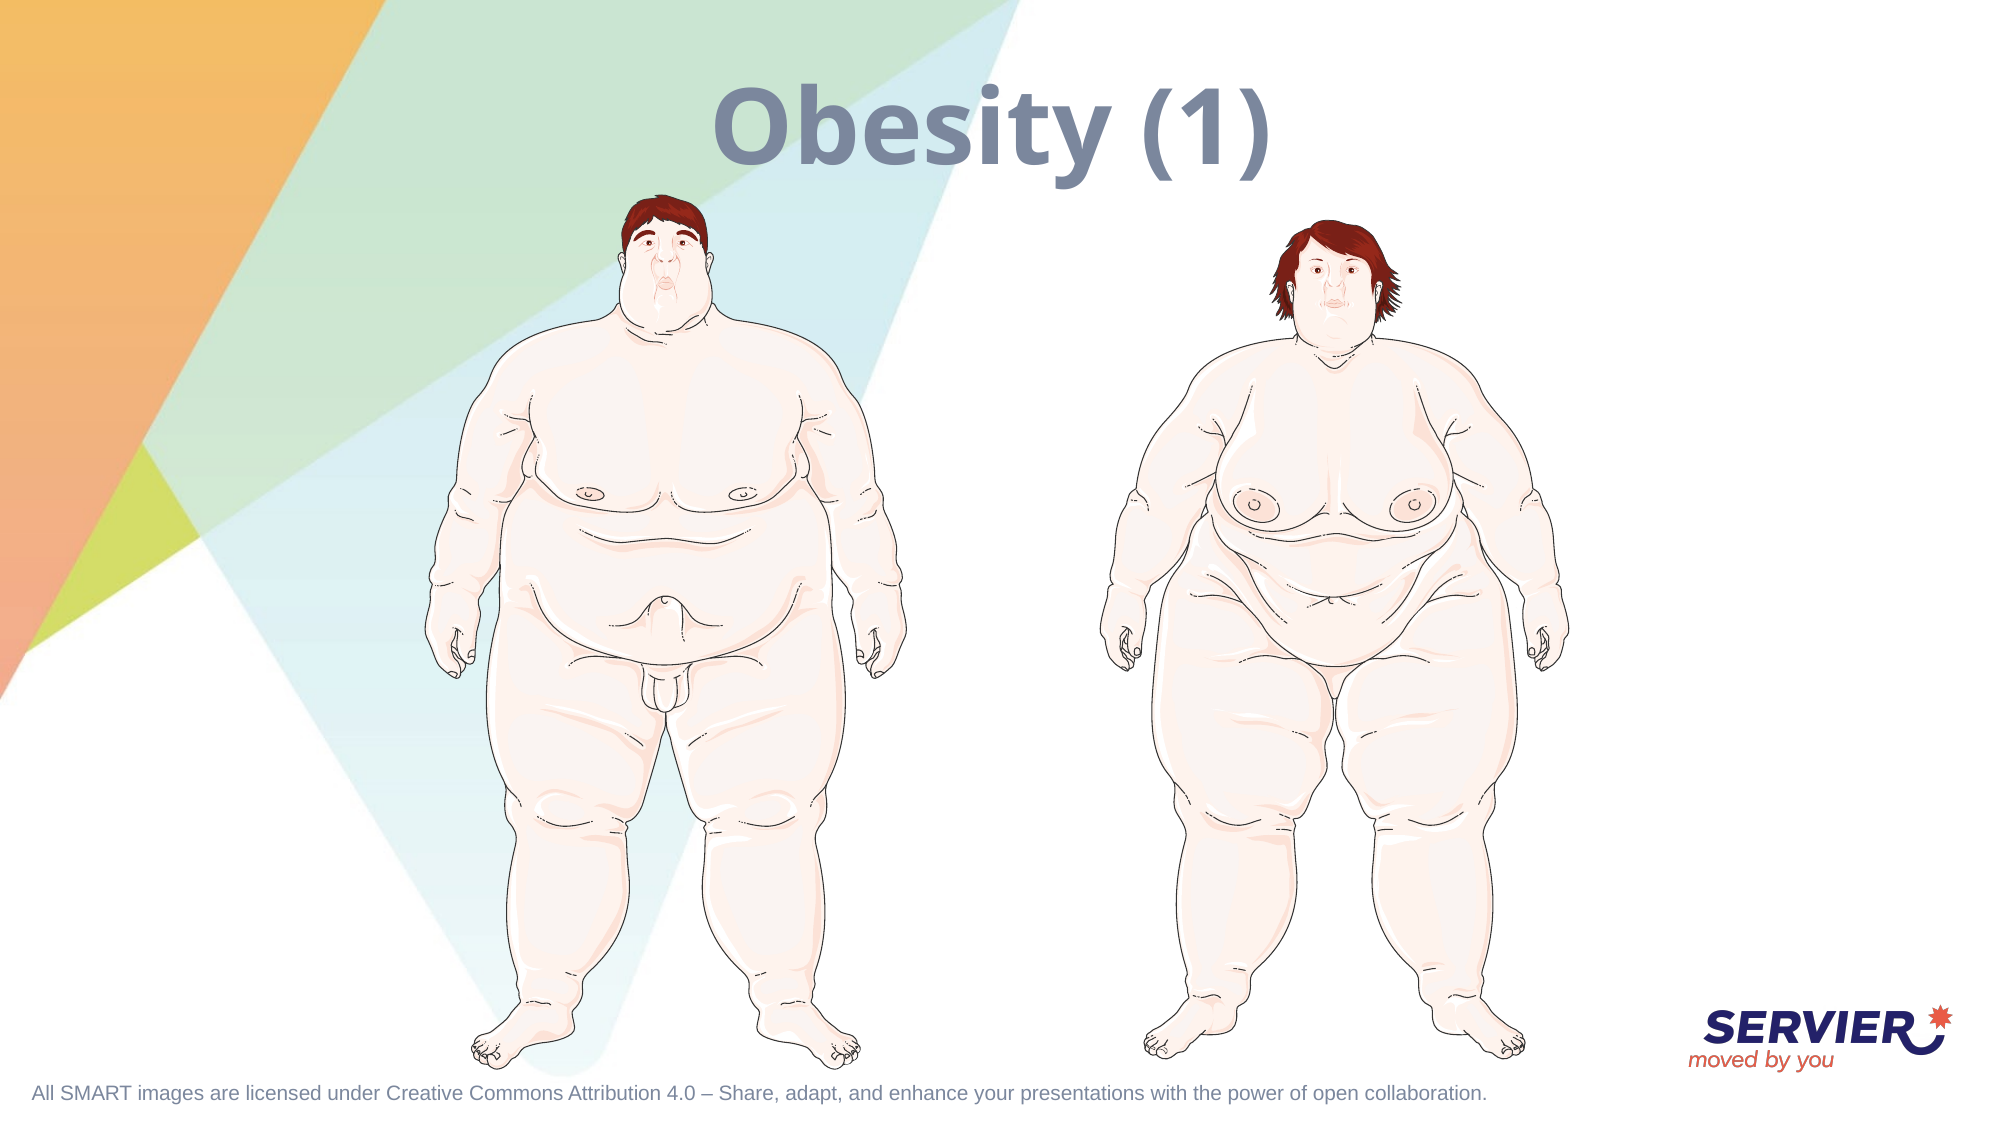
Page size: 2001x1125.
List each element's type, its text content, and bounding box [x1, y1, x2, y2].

title Obesity (1) [55, 12, 1927, 232]
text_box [422, 194, 910, 1071]
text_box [1096, 218, 1573, 1061]
picture [0, 0, 2001, 1125]
